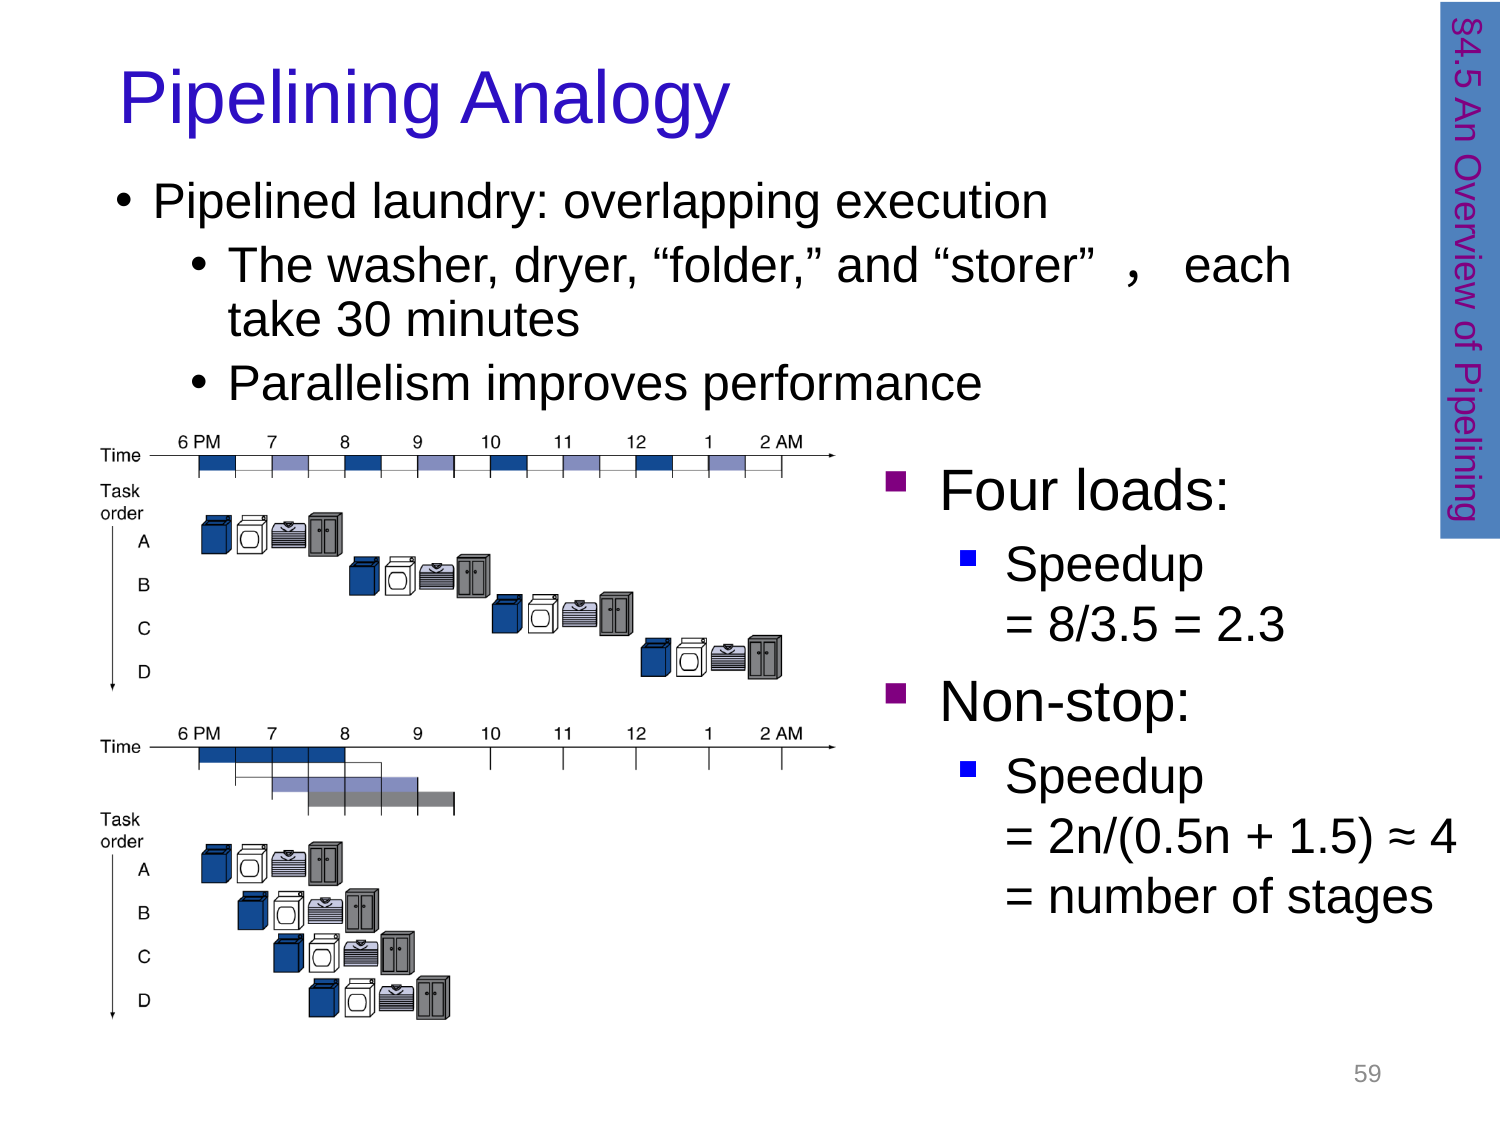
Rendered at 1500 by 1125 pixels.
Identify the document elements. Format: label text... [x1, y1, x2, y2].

slide_number 59 [1059, 1042, 1397, 1103]
picture [100, 432, 836, 1020]
title Pipelining Analogy [103, 30, 1397, 168]
list Pipelined laundry: overlapping execution The washer, dryer, “folder,” and “storer” ，each take 30 minutes Parallelism improves performance [100, 167, 1394, 882]
text_box §4.5 An Overview of Pipelining [1440, 1, 1500, 539]
text_box Four loads: Speedup = 8/3.5 = 2.3 Non-stop: Speedup = 2n/(0.5n + 1.5) ≈ 4 = number of stages [868, 444, 1481, 1000]
